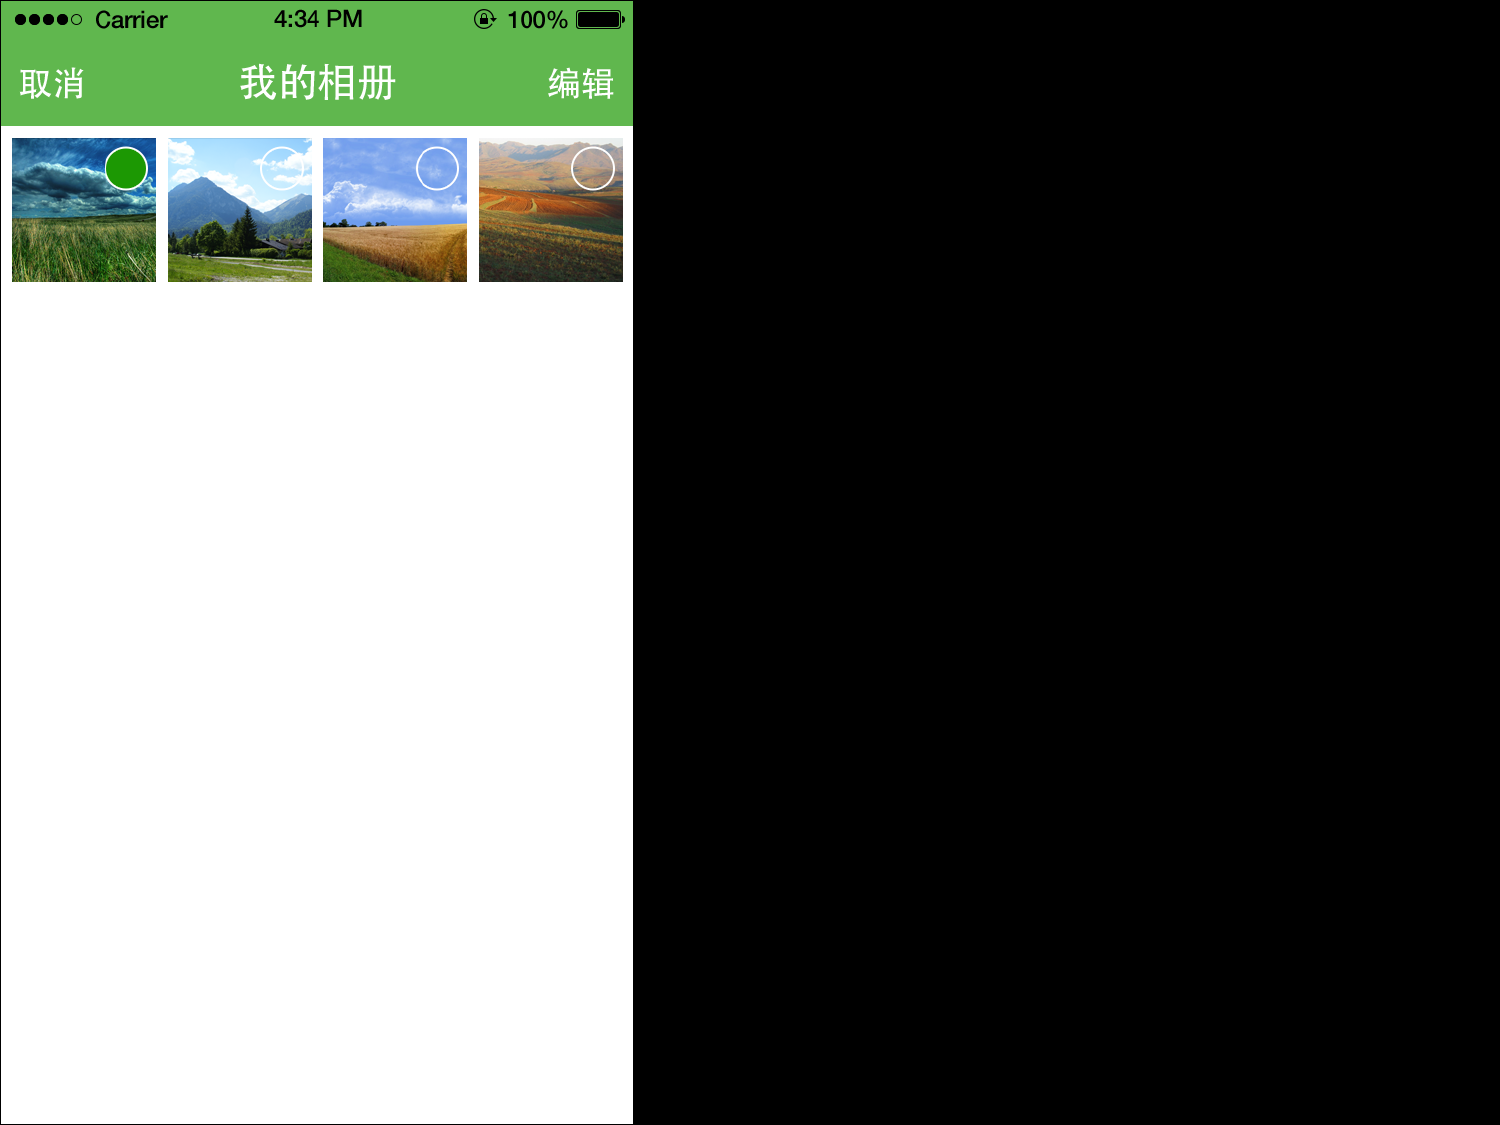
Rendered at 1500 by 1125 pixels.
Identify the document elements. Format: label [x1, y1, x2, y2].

picture [0, 0, 634, 1125]
